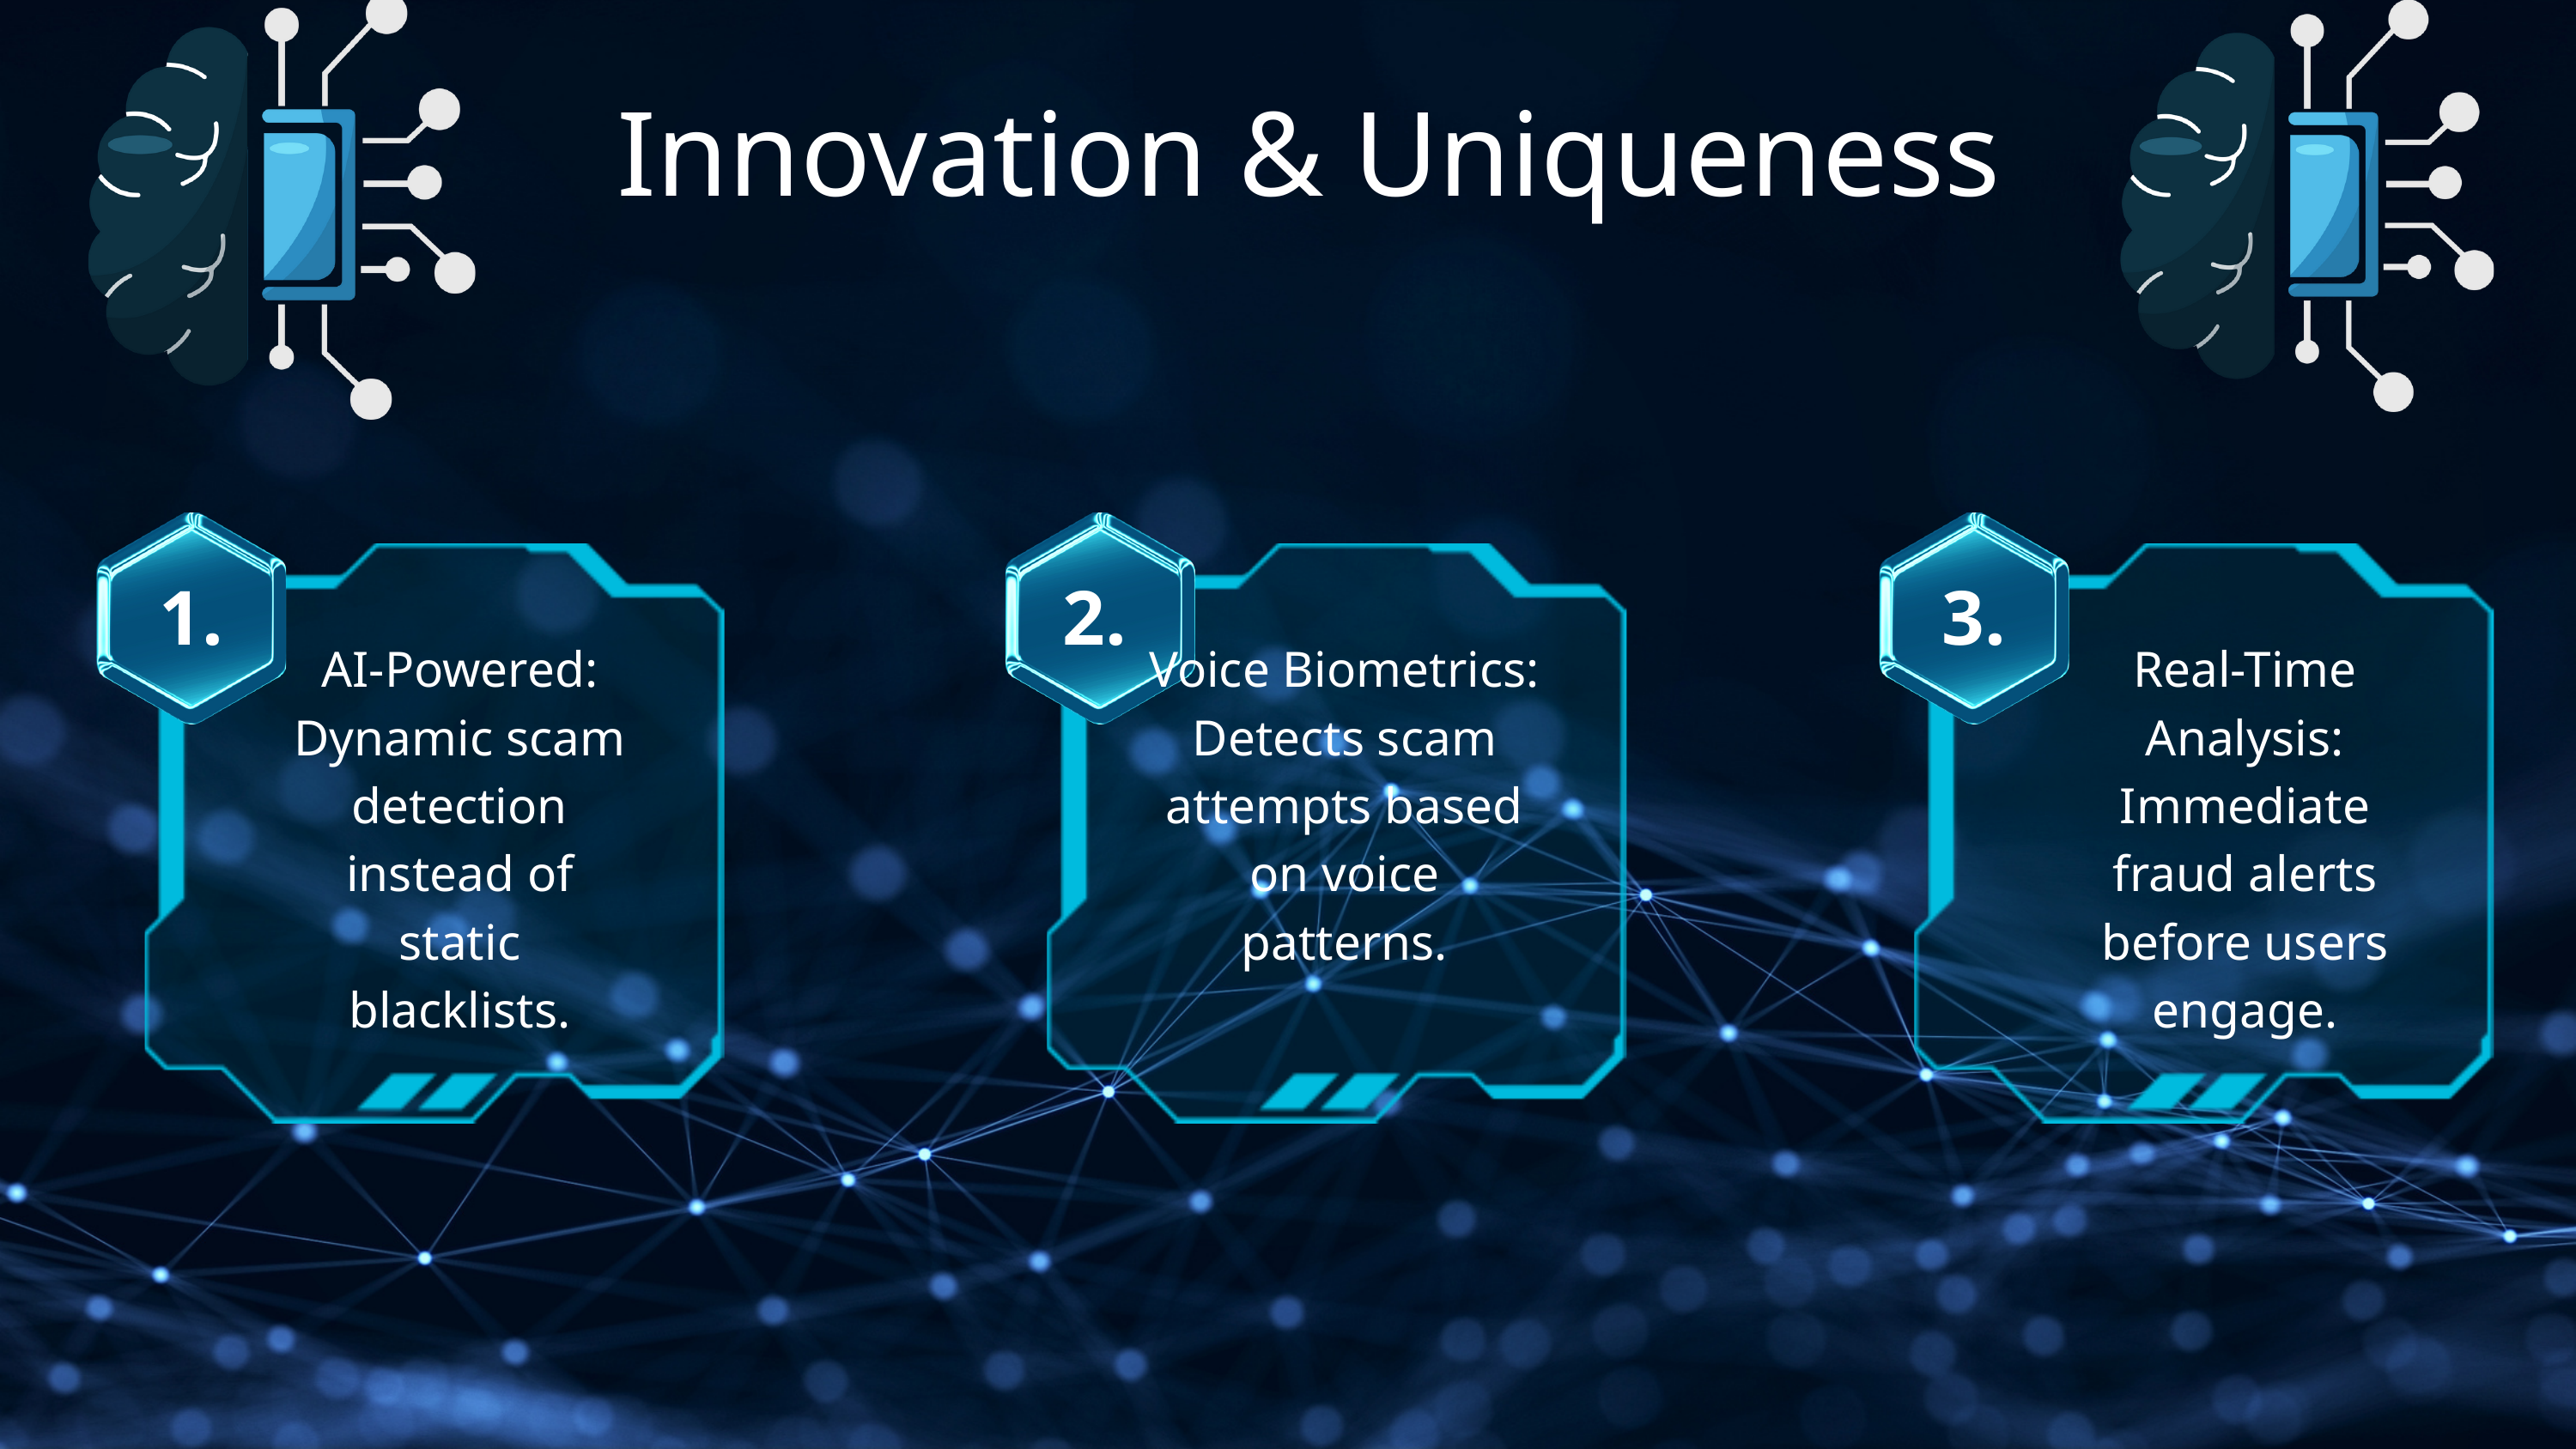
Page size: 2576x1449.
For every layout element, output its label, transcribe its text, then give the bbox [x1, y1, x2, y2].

text_box 3. [1926, 579, 2022, 660]
text_box AI-Powered: Dynamic scam detection instead of static blacklists. [282, 628, 638, 1038]
text_box Real-Time Analysis: Immediate fraud alerts before users engage. [2060, 628, 2430, 1038]
text_box Voice Biometrics: Detects scam attempts based on voice patterns. [1143, 628, 1546, 970]
text_box [0, 0, 2576, 1449]
text_box [2120, 0, 2494, 412]
text_box [1005, 512, 1195, 724]
text_box [144, 543, 725, 1124]
text_box 1. [143, 579, 240, 660]
text_box [1914, 543, 2494, 1124]
text_box [96, 512, 287, 724]
text_box [1047, 543, 1627, 1124]
text_box [88, 0, 476, 420]
text_box 2. [1047, 579, 1144, 660]
text_box [1879, 512, 2069, 724]
text_box Innovation & Uniqueness [594, 56, 2022, 221]
